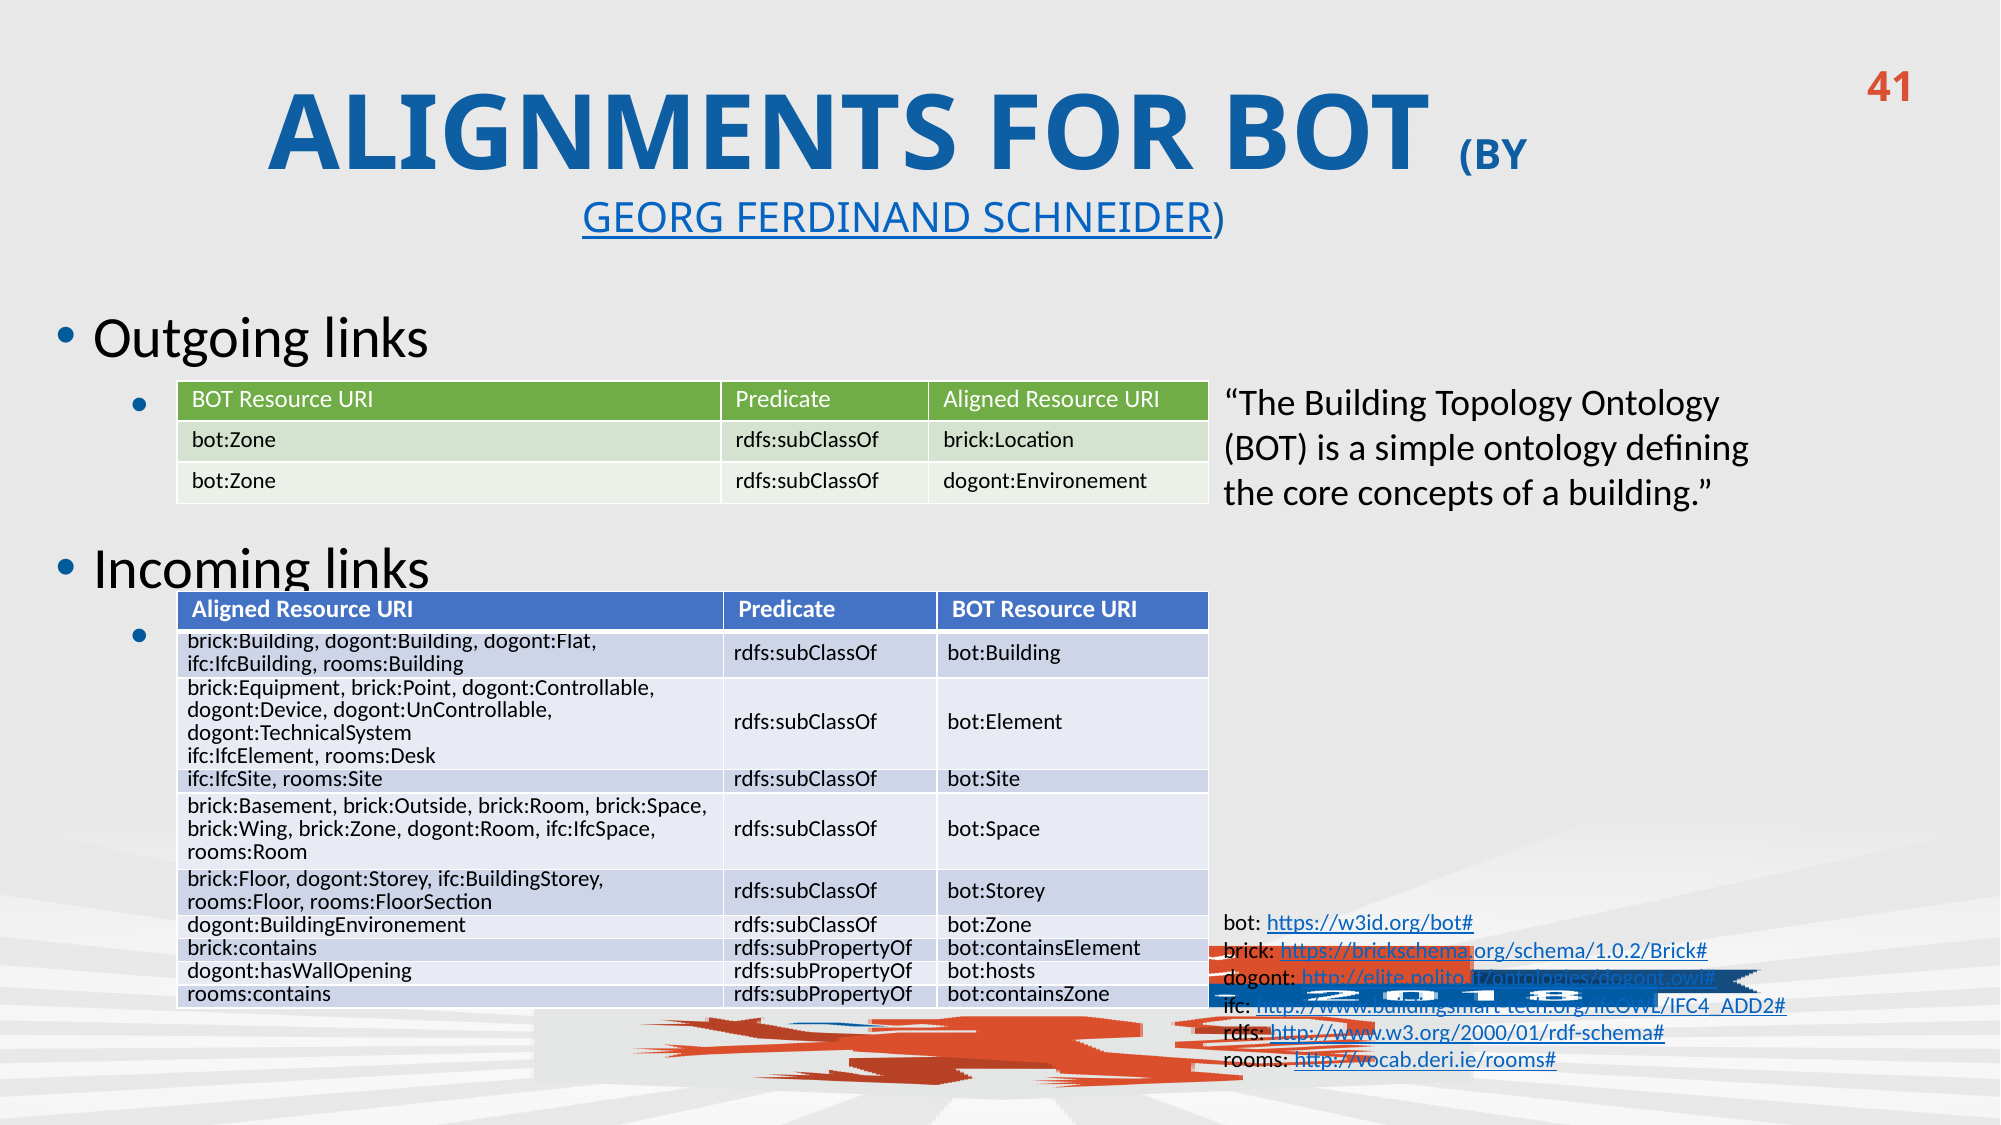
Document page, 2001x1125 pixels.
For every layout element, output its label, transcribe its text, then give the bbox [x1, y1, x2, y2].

picture [0, 0, 2001, 1125]
table_header BOT Resource URI [938, 592, 1208, 629]
text_box bot: https://w3id.org/bot# brick: https://brickschema.org/schema/1.0.2/Brick# dogont: http://elite.polito.it/ontologies/dogont.owl# ifc: http://www.buildingsmart-tech.org/ifcOWL/IFC4_ADD2# rdfs: http://www.w3.org/2000/01/rdf-schema# rooms: http://vocab.deri.ie/rooms# [1208, 900, 1859, 1080]
table_cell rdfs:subClassOf [724, 679, 936, 769]
table_header Aligned Resource URI [929, 382, 1208, 420]
table_header Predicate [724, 592, 936, 629]
table_cell brick:Building, dogont:Building, dogont:Flat, ifc:IfcBuilding, rooms:Building [178, 634, 723, 677]
table_cell bot:Zone [938, 916, 1208, 938]
table_cell dogont:hasWallOpening [178, 962, 723, 984]
table_cell dogont:Environement [929, 463, 1208, 503]
title Alignments for BOT (by Georg Ferdinand Schneider) [40, 52, 1766, 271]
table_header Predicate [722, 382, 928, 420]
list Outgoing links Incoming links [40, 299, 1766, 1014]
table_cell brick:contains [178, 939, 723, 961]
table_cell bot:Storey [938, 870, 1208, 915]
table_cell brick:Floor, dogont:Storey, ifc:BuildingStorey, rooms:Floor, rooms:FloorSection [178, 870, 723, 915]
table_cell rdfs:subPropertyOf [724, 986, 936, 1007]
table_cell rdfs:subClassOf [724, 916, 936, 938]
table_cell bot:Zone [178, 422, 720, 461]
table_cell brick:Location [929, 422, 1208, 461]
table_cell rdfs:subPropertyOf [724, 962, 936, 984]
table_cell rdfs:subClassOf [724, 870, 936, 915]
text_box “The Building Topology Ontology (BOT) is a simple ontology defining the core concepts of a building.” [1208, 370, 1815, 521]
table_cell bot:Building [938, 634, 1208, 677]
table_cell bot:Zone [178, 463, 720, 503]
table_cell rdfs:subClassOf [724, 794, 936, 869]
table_cell rdfs:subClassOf [722, 463, 928, 503]
table_cell rooms:contains [178, 986, 723, 1007]
table_cell bot:Element [938, 679, 1208, 769]
table_cell rdfs:subClassOf [722, 422, 928, 461]
table_cell brick:Basement, brick:Outside, brick:Room, brick:Space, brick:Wing, brick:Zone, dogont:Room, ifc:IfcSpace, rooms:Room [178, 794, 723, 869]
table_header BOT Resource URI [178, 382, 720, 420]
table_cell bot:containsElement [938, 939, 1208, 961]
table_cell rdfs:subClassOf [724, 634, 936, 677]
table_cell bot:Site [938, 770, 1208, 792]
table_cell ifc:IfcSite, rooms:Site [178, 770, 723, 792]
table_cell dogont:BuildingEnvironement [178, 916, 723, 938]
table_header Aligned Resource URI [178, 592, 723, 629]
table_cell rdfs:subPropertyOf [724, 939, 936, 961]
table_cell rdfs:subClassOf [724, 770, 936, 792]
table_cell bot:Space [938, 794, 1208, 869]
table_cell bot:hosts [938, 962, 1208, 984]
slide_number 41 [1839, 51, 1943, 126]
table_cell brick:Equipment, brick:Point, dogont:Controllable, dogont:Device, dogont:UnControllable, dogont:TechnicalSystem ifc:IfcElement, rooms:Desk [178, 679, 723, 769]
table_cell bot:containsZone [938, 986, 1208, 1007]
